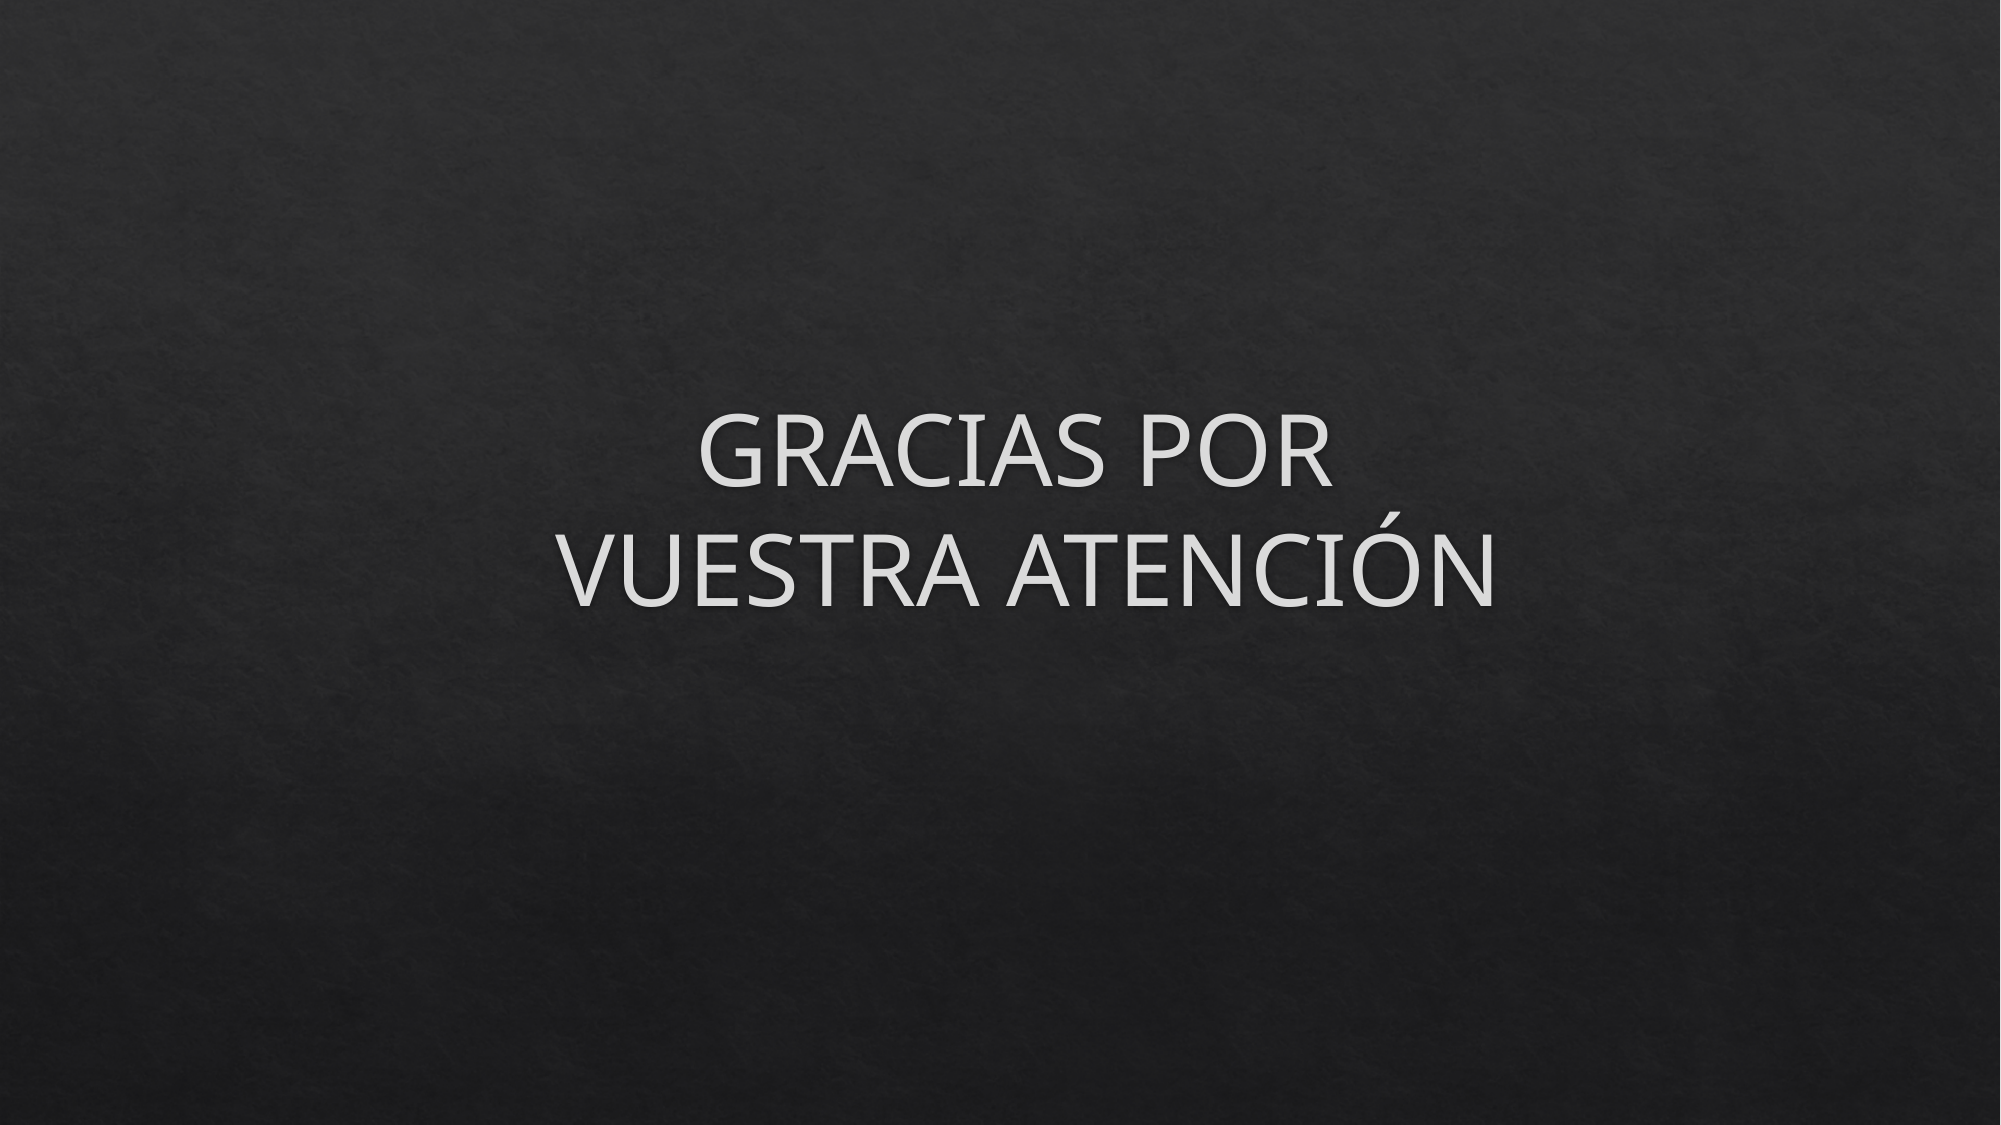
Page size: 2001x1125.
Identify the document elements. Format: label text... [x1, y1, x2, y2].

title GRACIAS POR VUESTRA ATENCIÓN [179, 427, 1878, 587]
